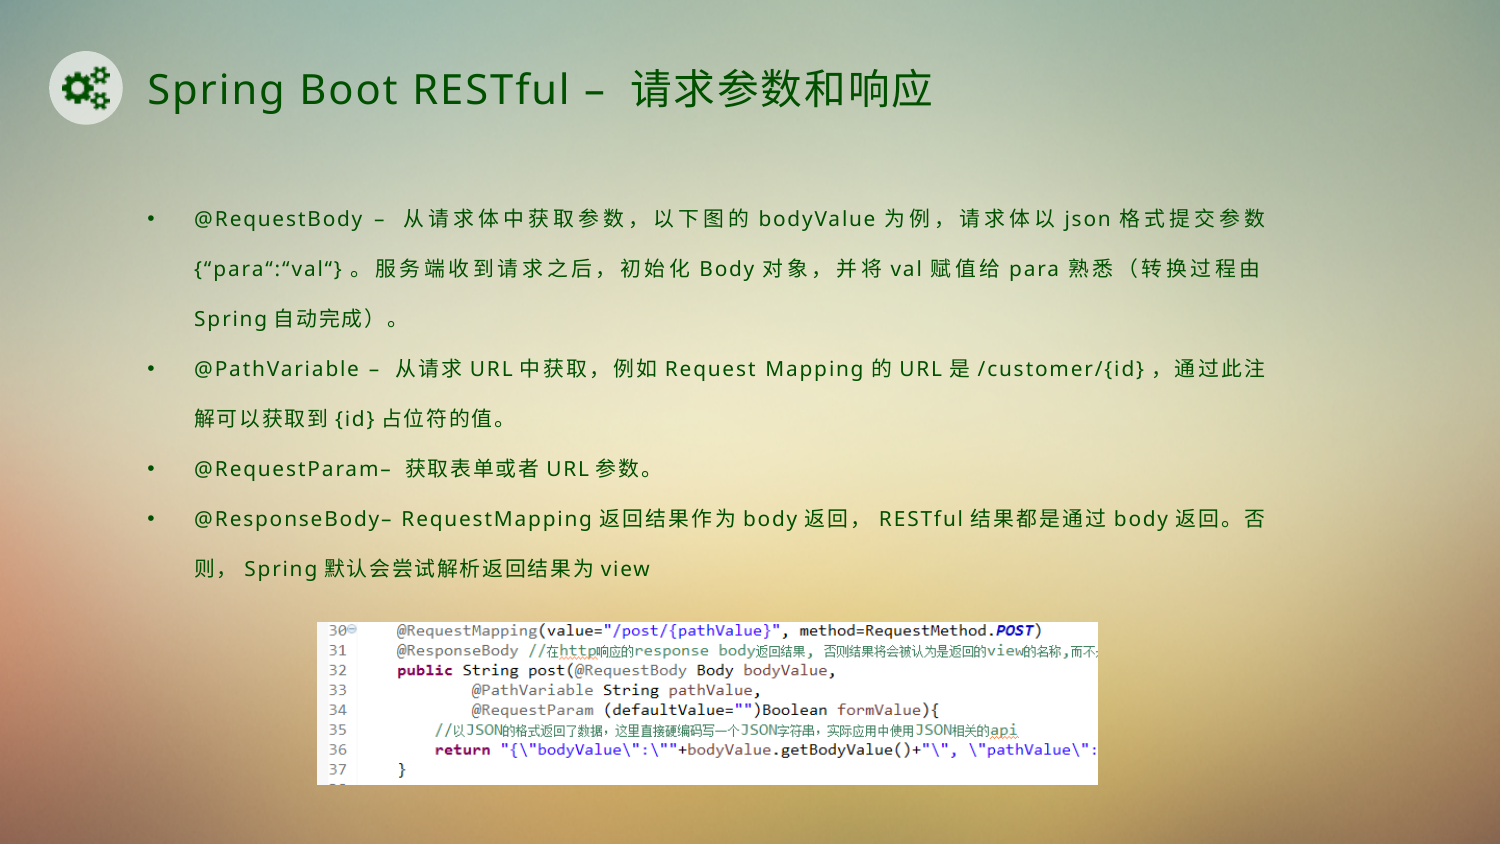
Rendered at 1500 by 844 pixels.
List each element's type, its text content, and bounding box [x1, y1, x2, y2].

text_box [49, 51, 996, 125]
picture [0, 0, 1500, 844]
text_box @RequestBody – 从请求体中获取参数，以下图的bodyValue为例，请求体以json格式提交参数 {“para“:“val“}。服务端收到请求之后，初始化Body对象，并将val赋值给para熟悉（转换过程由Spring自动完成）。 @PathVariable – 从请求URL中获取，例如Request Mapping的URL是/customer/{id}，通过此注解可以获取到{id}占位符的值。 @RequestParam– 获取表单或者URL参数。 @ResponseBody– RequestMapping返回结果作为body返回，RESTful结果都是通过body返回。否则，Spring默认会尝试解析返回结果为view [132, 173, 1282, 589]
